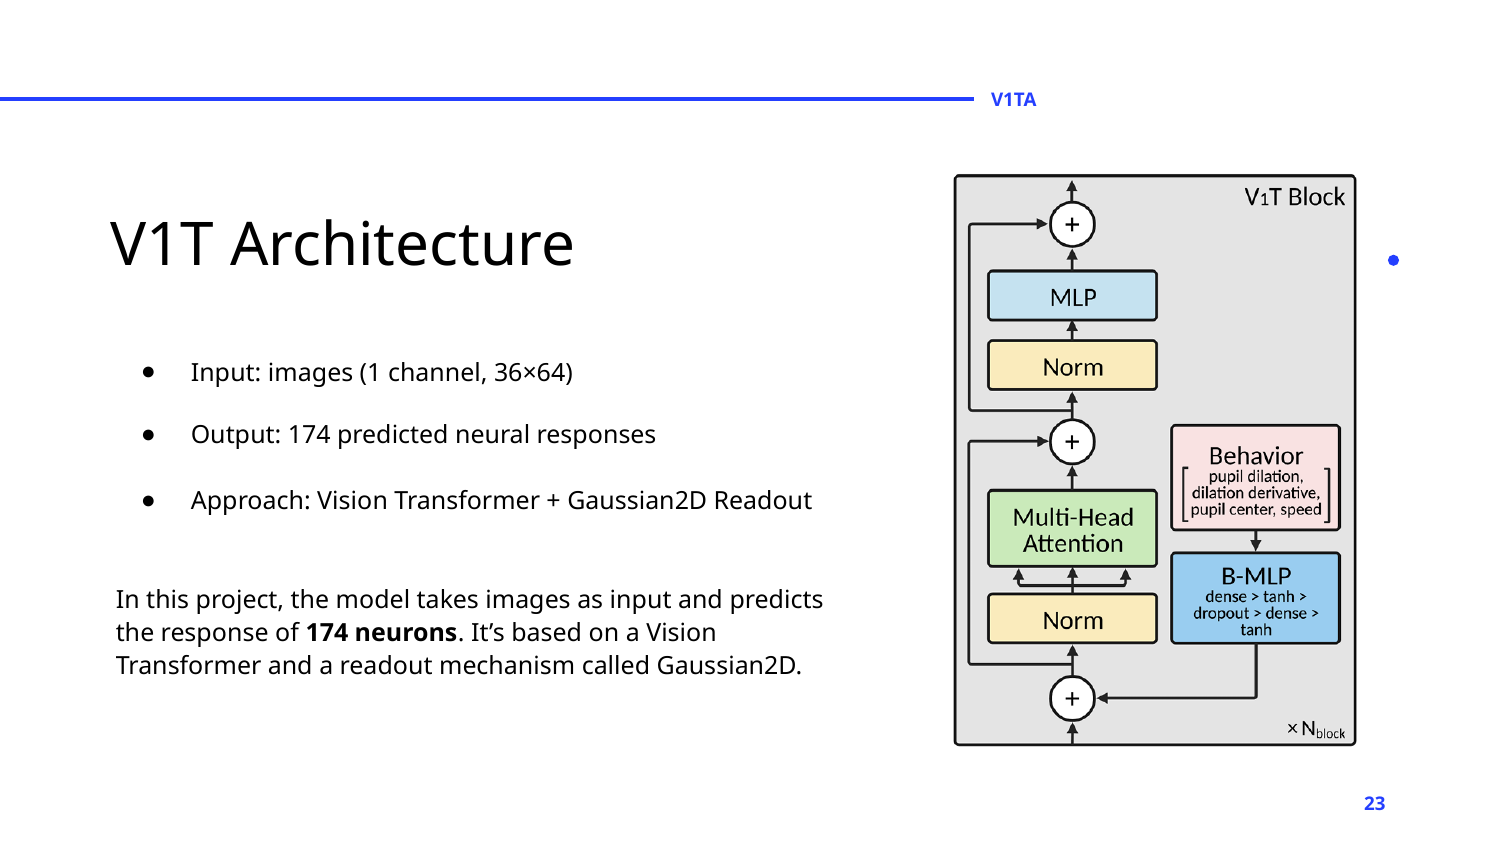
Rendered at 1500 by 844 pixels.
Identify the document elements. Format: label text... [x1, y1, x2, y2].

title V1T Architecture [98, 164, 938, 285]
picture [940, 163, 1371, 761]
footer V1TA [979, 76, 1140, 122]
slide_number ‹#› [1059, 782, 1397, 827]
list Input: images (1 channel, 36×64) Output: 174 predicted neural responses Approach: Vision Transformer + Gaussian2D Readout In this project, the model takes images as input and predicts the response of 174 neurons. It’s based on a Vision Transformer and a readout mechanism called Gaussian2D. [104, 347, 861, 760]
